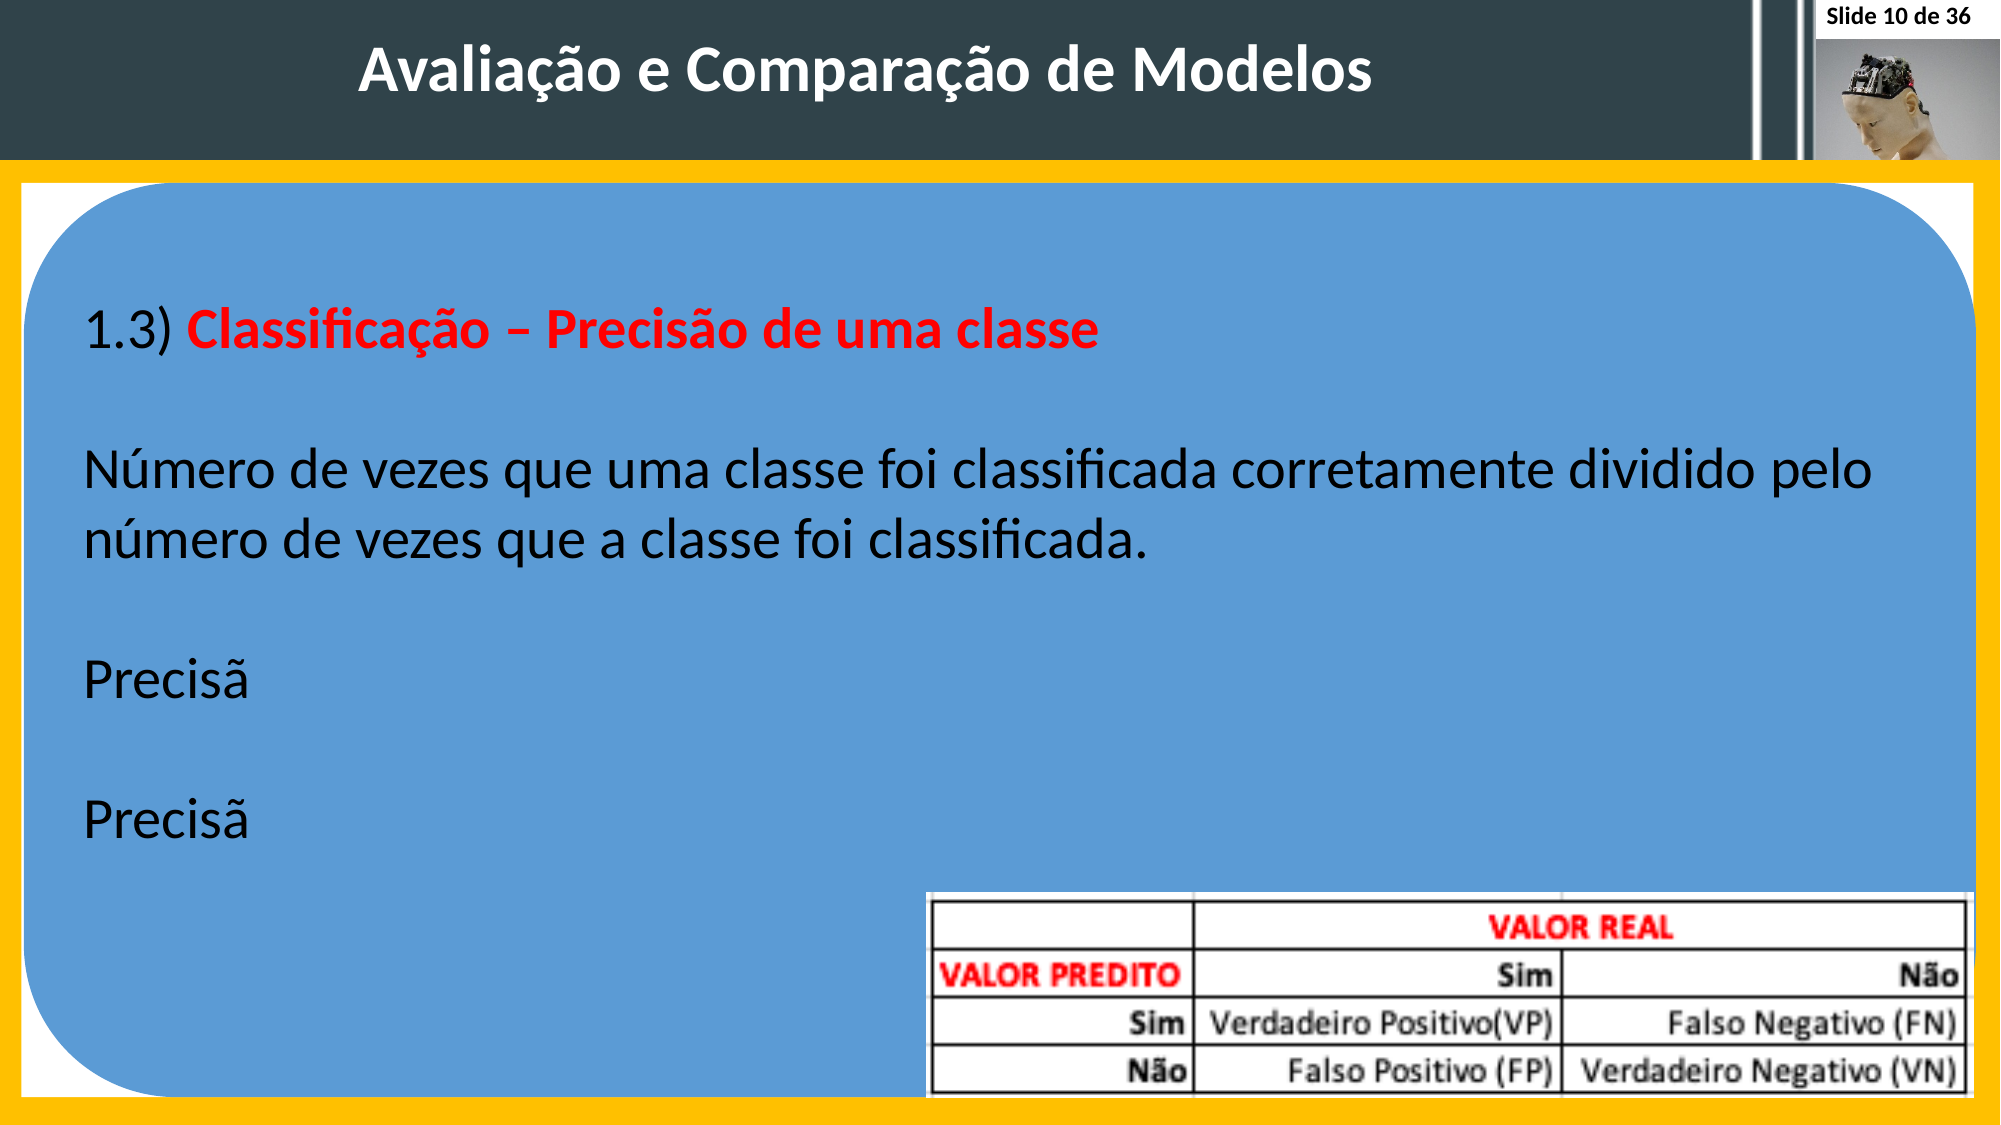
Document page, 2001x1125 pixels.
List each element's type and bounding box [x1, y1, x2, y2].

text_box [0, 159, 2000, 1125]
picture [926, 892, 1974, 1098]
picture [0, 0, 2000, 161]
text_box [20, 182, 170, 1098]
text_box [1832, 182, 1974, 305]
